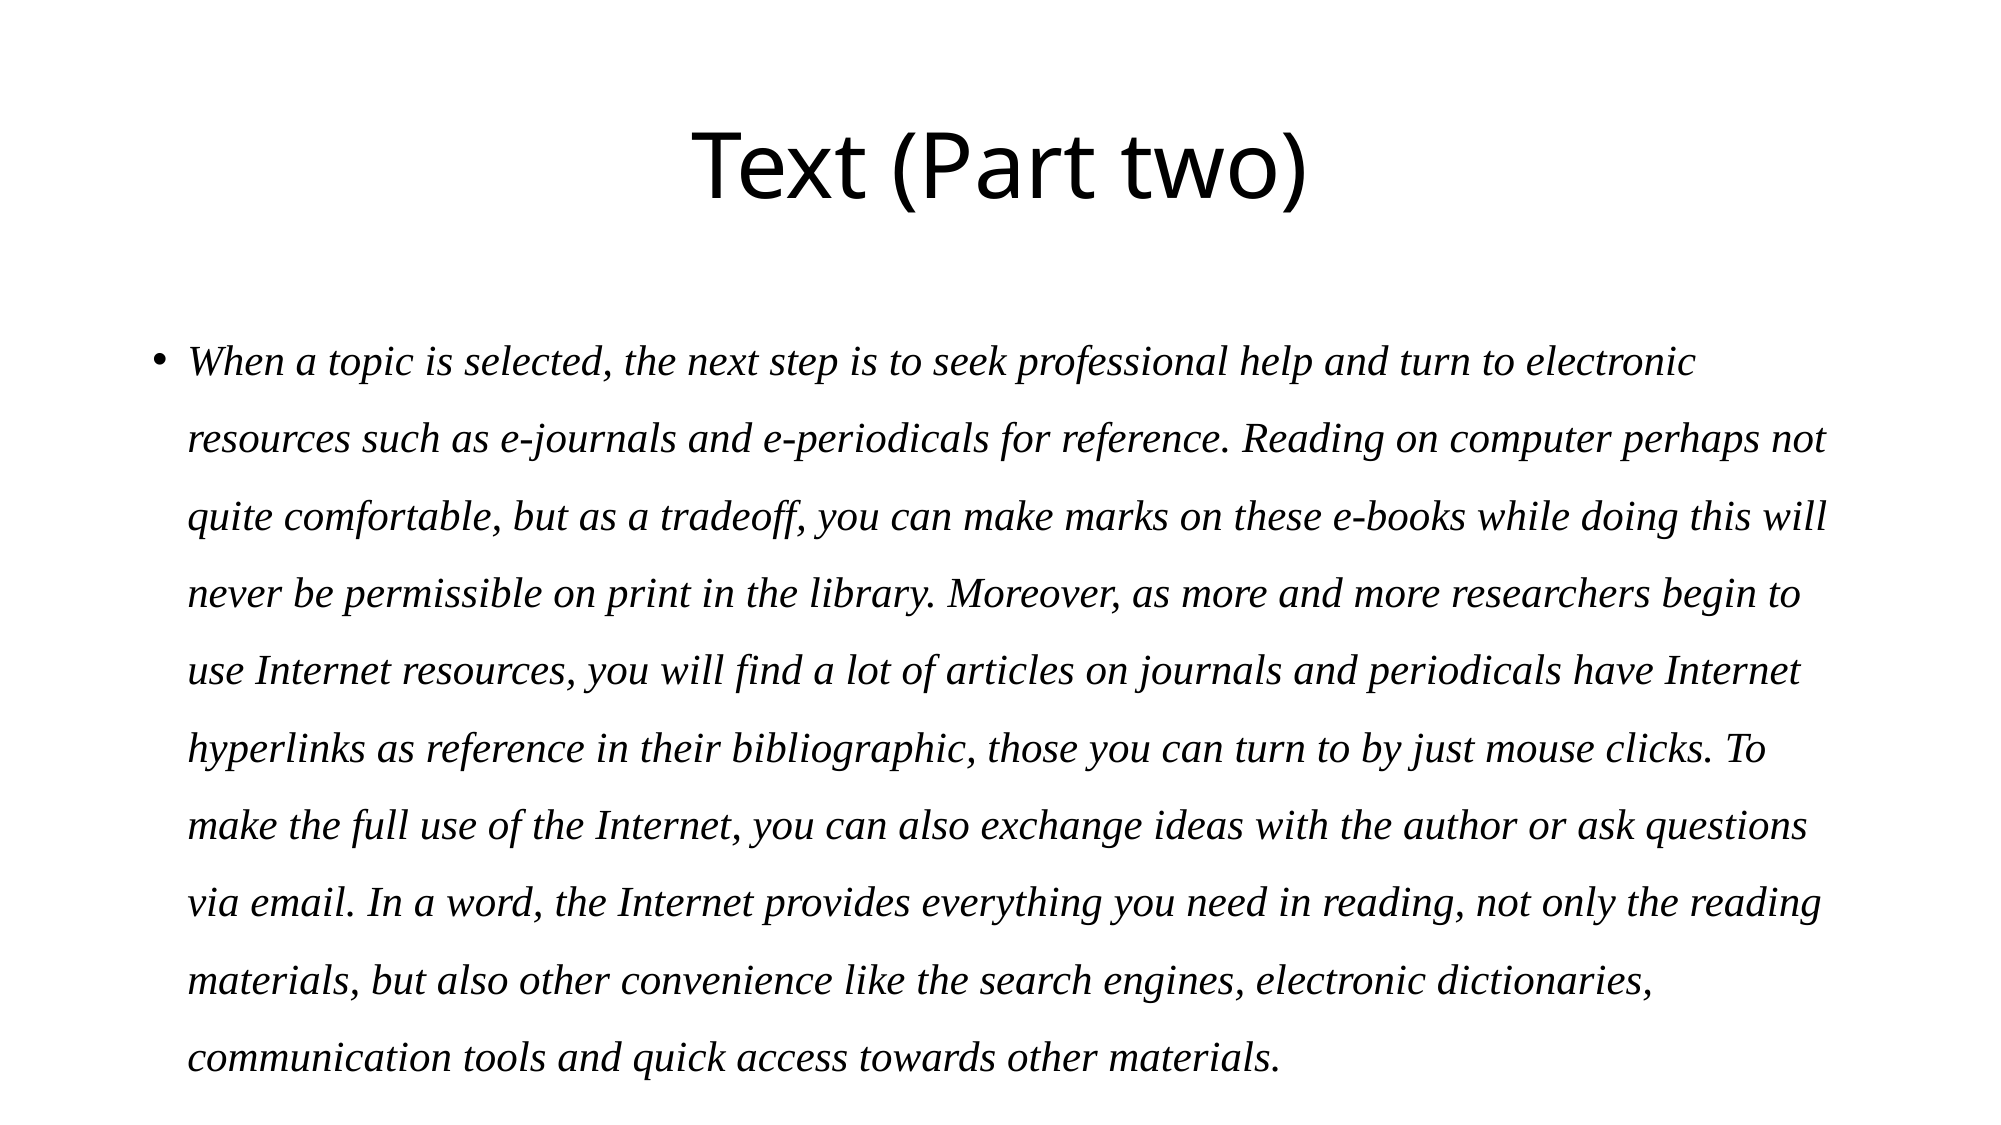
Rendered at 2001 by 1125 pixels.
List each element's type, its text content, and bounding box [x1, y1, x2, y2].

list When a topic is selected, the next step is to seek professional help and turn to electronic resources such as e-journals and e-periodicals for reference. Reading on computer perhaps not quite comfortable, but as a tradeoff, you can make marks on these e-books while doing this will never be permissible on print in the library. Moreover, as more and more researchers begin to use Internet resources, you will find a lot of articles on journals and periodicals have Internet hyperlinks as reference in their bibliographic, those you can turn to by just mouse clicks. To make the full use of the Internet, you can also exchange ideas with the author or ask questions via email. In a word, the Internet provides everything you need in reading, not only the reading materials, but also other convenience like the search engines, electronic dictionaries, communication tools and quick access towards other materials. [137, 299, 1863, 1100]
title Text (Part two) [137, 59, 1863, 278]
